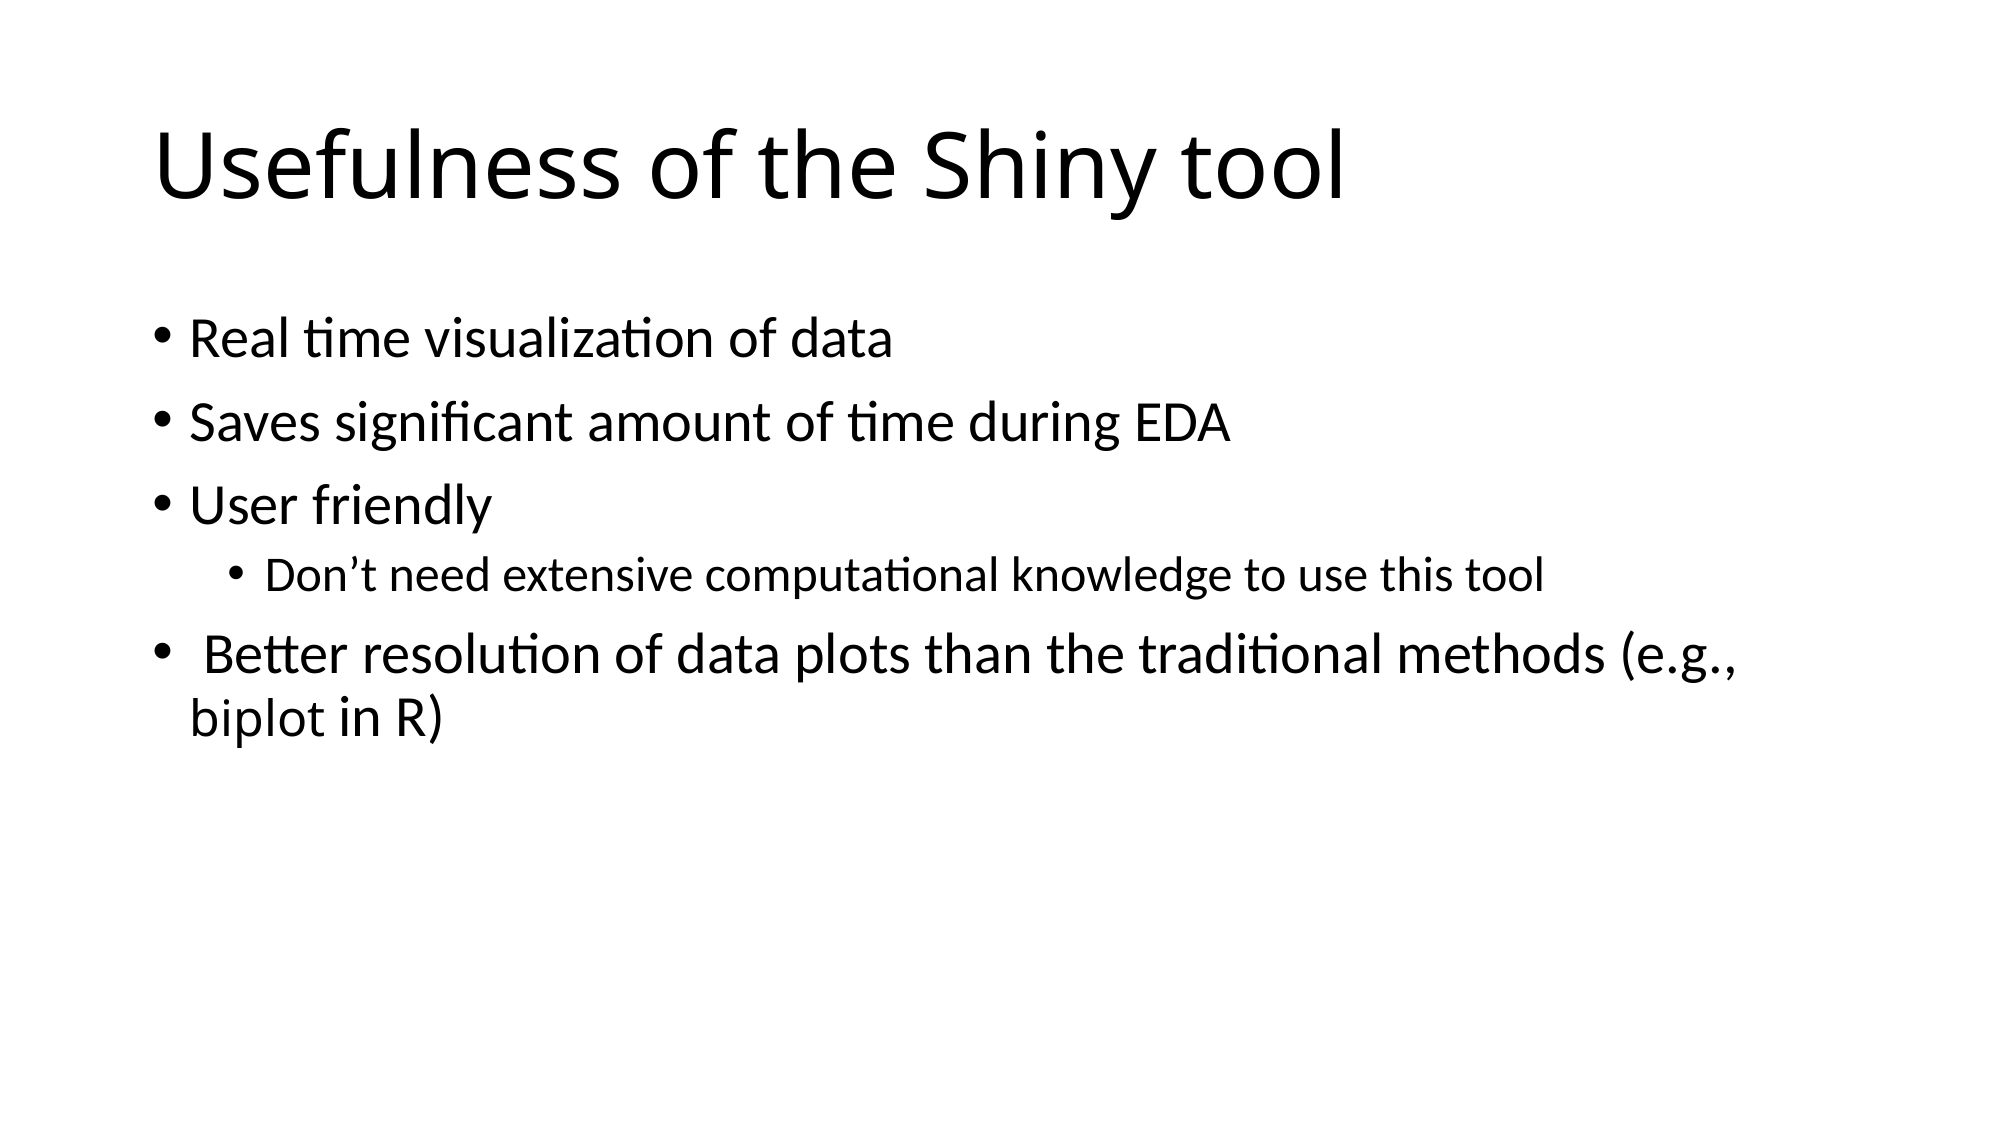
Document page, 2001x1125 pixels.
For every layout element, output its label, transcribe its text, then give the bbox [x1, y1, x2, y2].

title Usefulness of the Shiny tool [137, 59, 1863, 278]
list Real time visualization of data Saves significant amount of time during EDA User friendly Don’t need extensive computational knowledge to use this tool Better resolution of data plots than the traditional methods (e.g., biplot in R) [137, 299, 1863, 1014]
